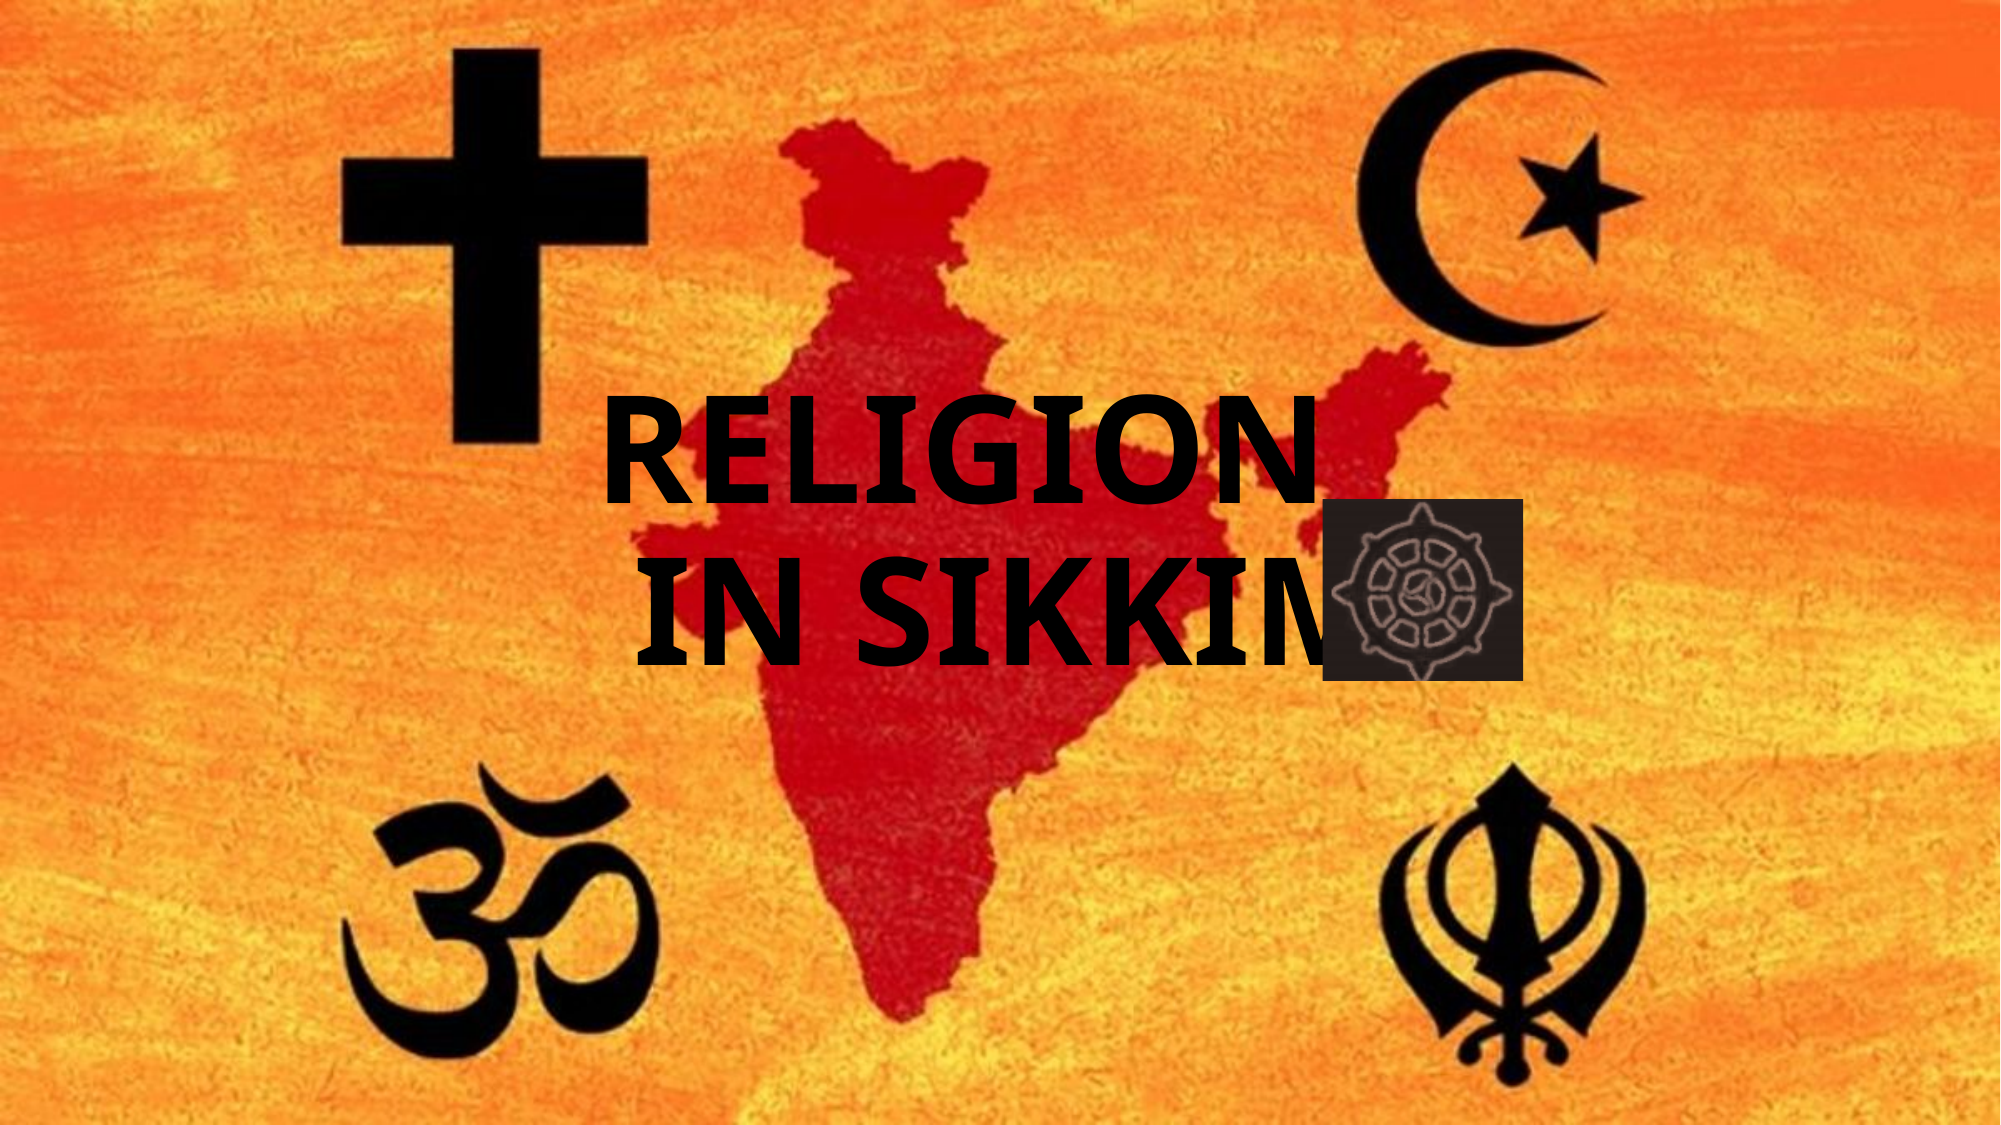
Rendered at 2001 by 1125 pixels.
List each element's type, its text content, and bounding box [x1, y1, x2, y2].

title RELIGION IN SIKKIM [579, 262, 1760, 809]
picture [0, 0, 2001, 1125]
